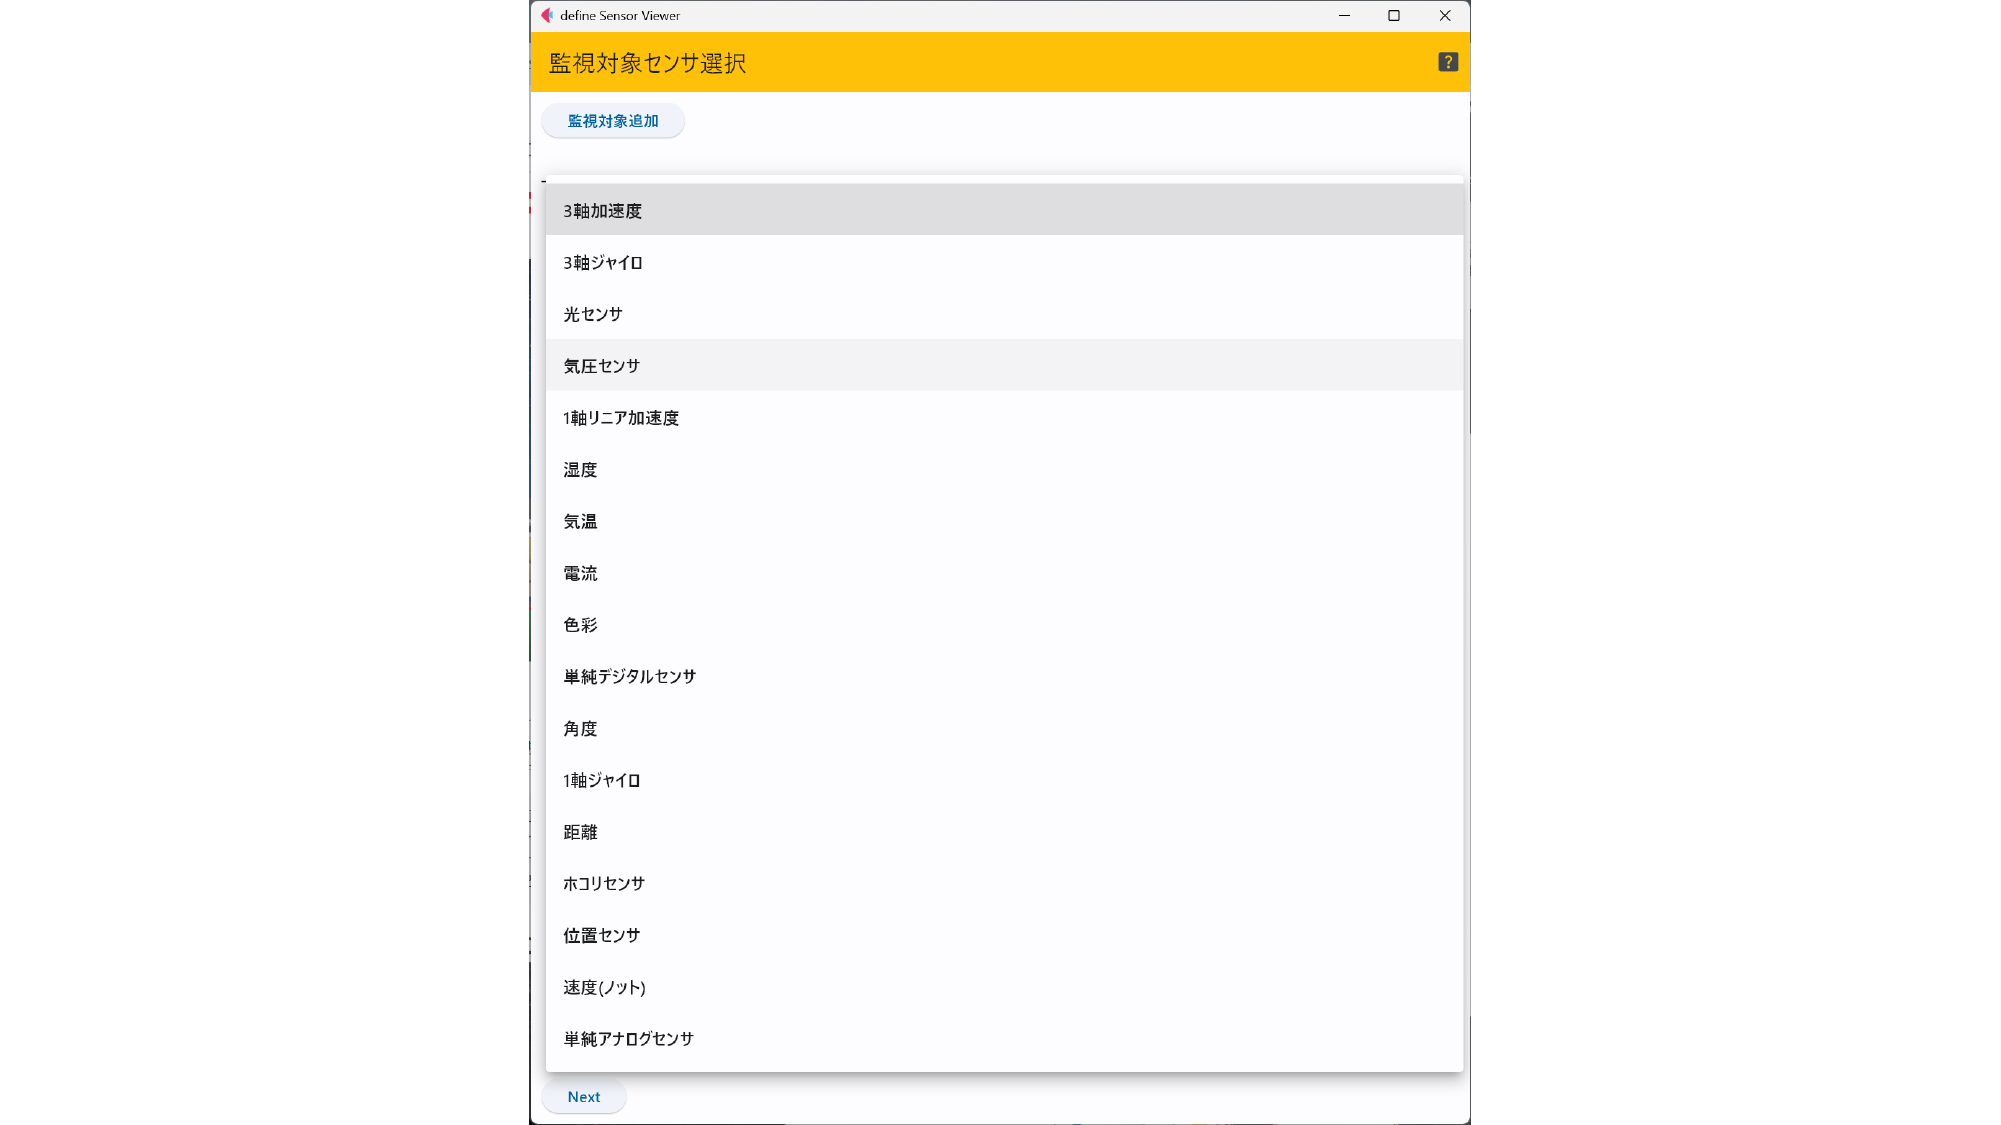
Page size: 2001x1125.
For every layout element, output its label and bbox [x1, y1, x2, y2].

picture [529, 0, 1471, 1125]
